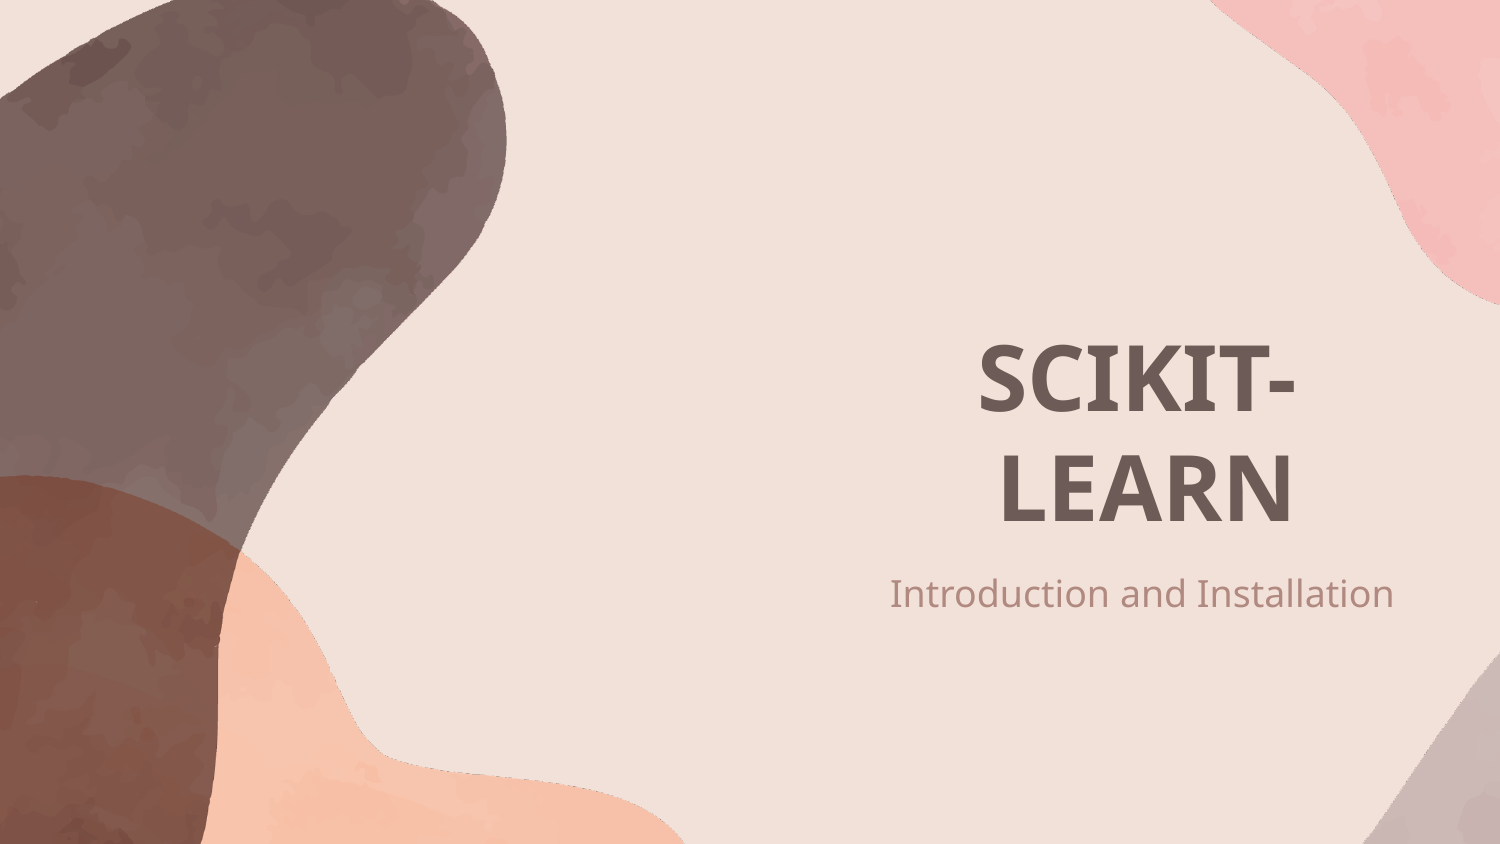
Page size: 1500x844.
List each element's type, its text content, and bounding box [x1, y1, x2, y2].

picture [0, 0, 1500, 844]
title SCIKIT-LEARN [680, 159, 1313, 555]
subtitle Introduction and Installation [778, 554, 1411, 685]
